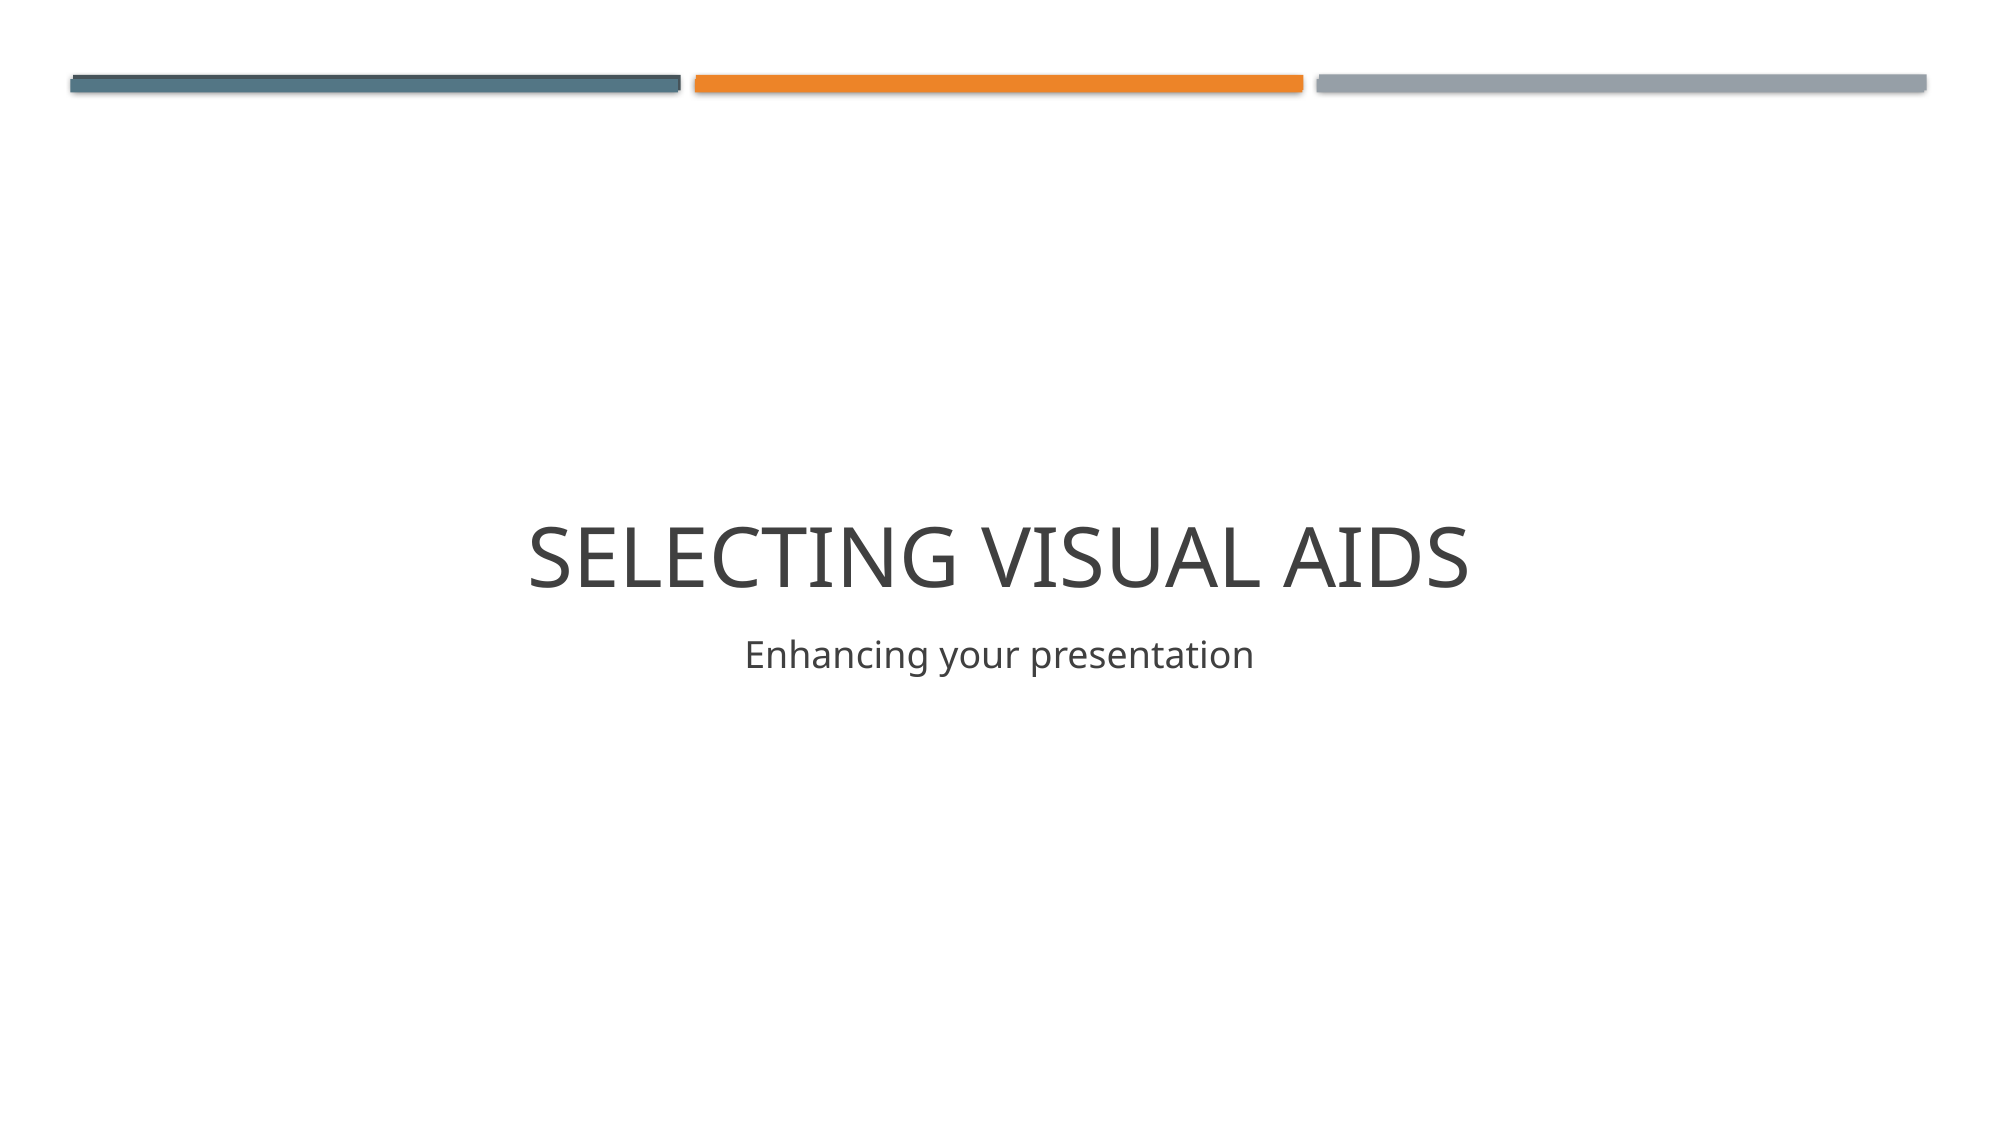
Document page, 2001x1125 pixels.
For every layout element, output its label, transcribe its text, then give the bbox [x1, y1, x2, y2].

title Selecting visual aids [249, 187, 1750, 612]
subtitle Enhancing your presentation [249, 623, 1750, 960]
